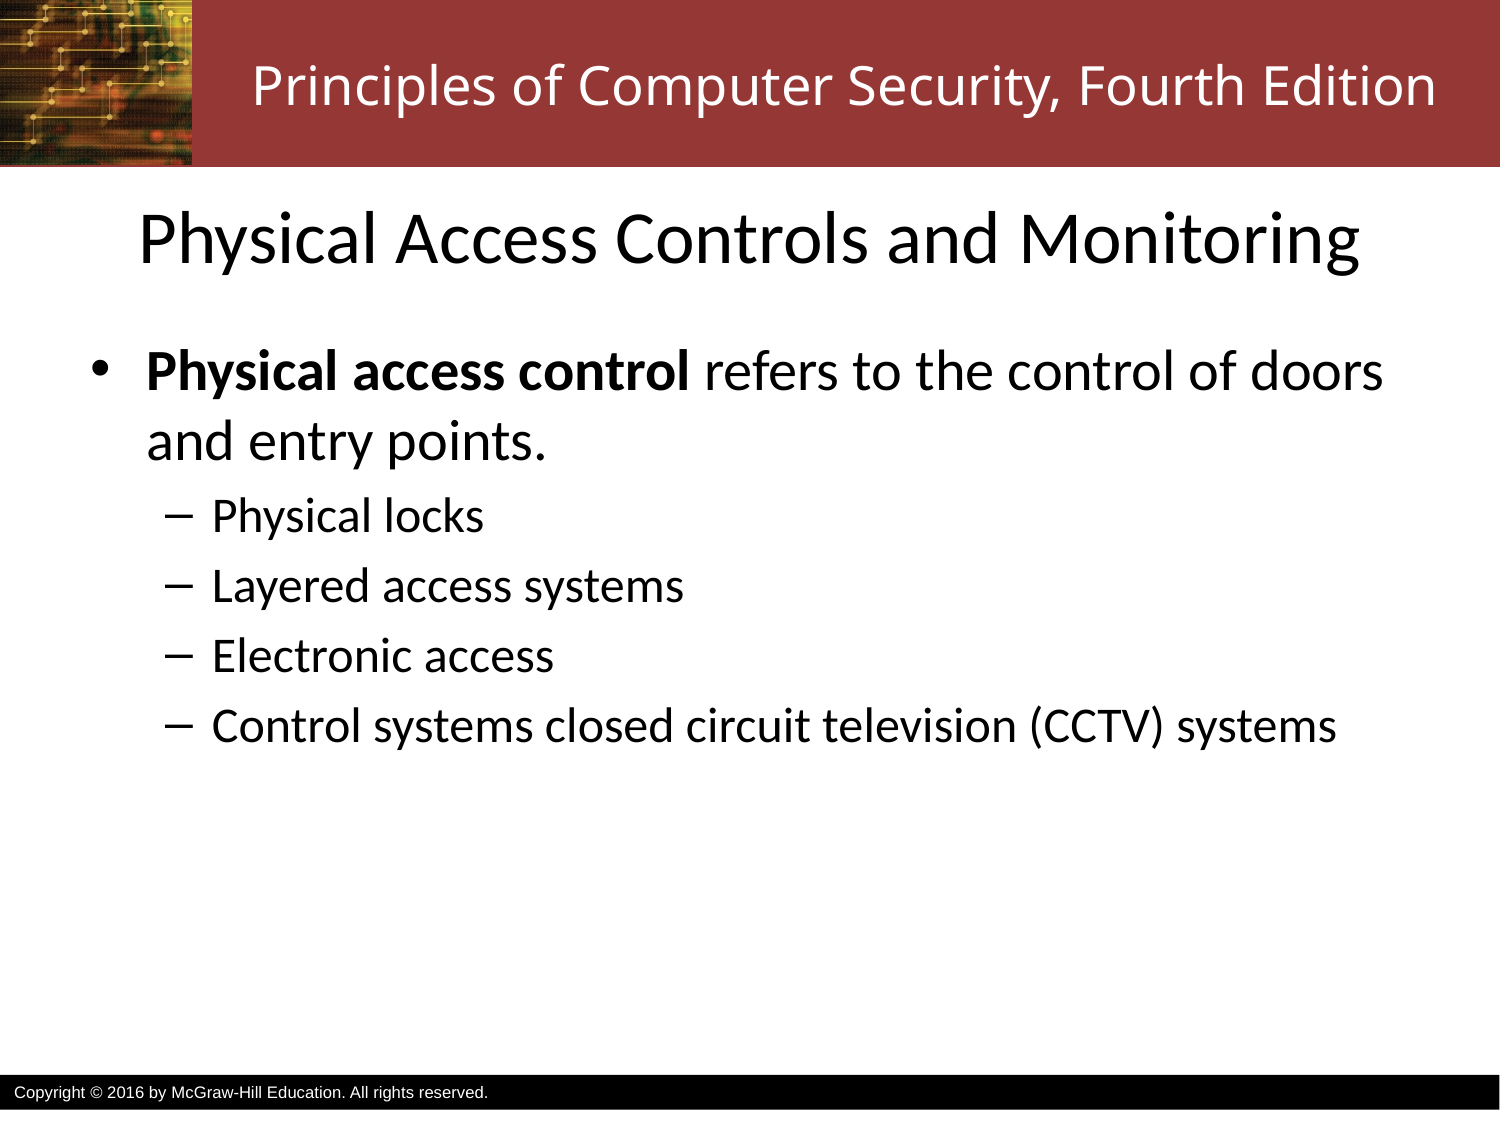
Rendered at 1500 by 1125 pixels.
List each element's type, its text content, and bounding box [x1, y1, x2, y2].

picture [0, 0, 192, 165]
title Physical Access Controls and Monitoring [75, 181, 1425, 324]
list Physical access control refers to the control of doors and entry points. Physical locks Layered access systems Electronic access Control systems closed circuit television (CCTV) systems [75, 324, 1425, 1005]
